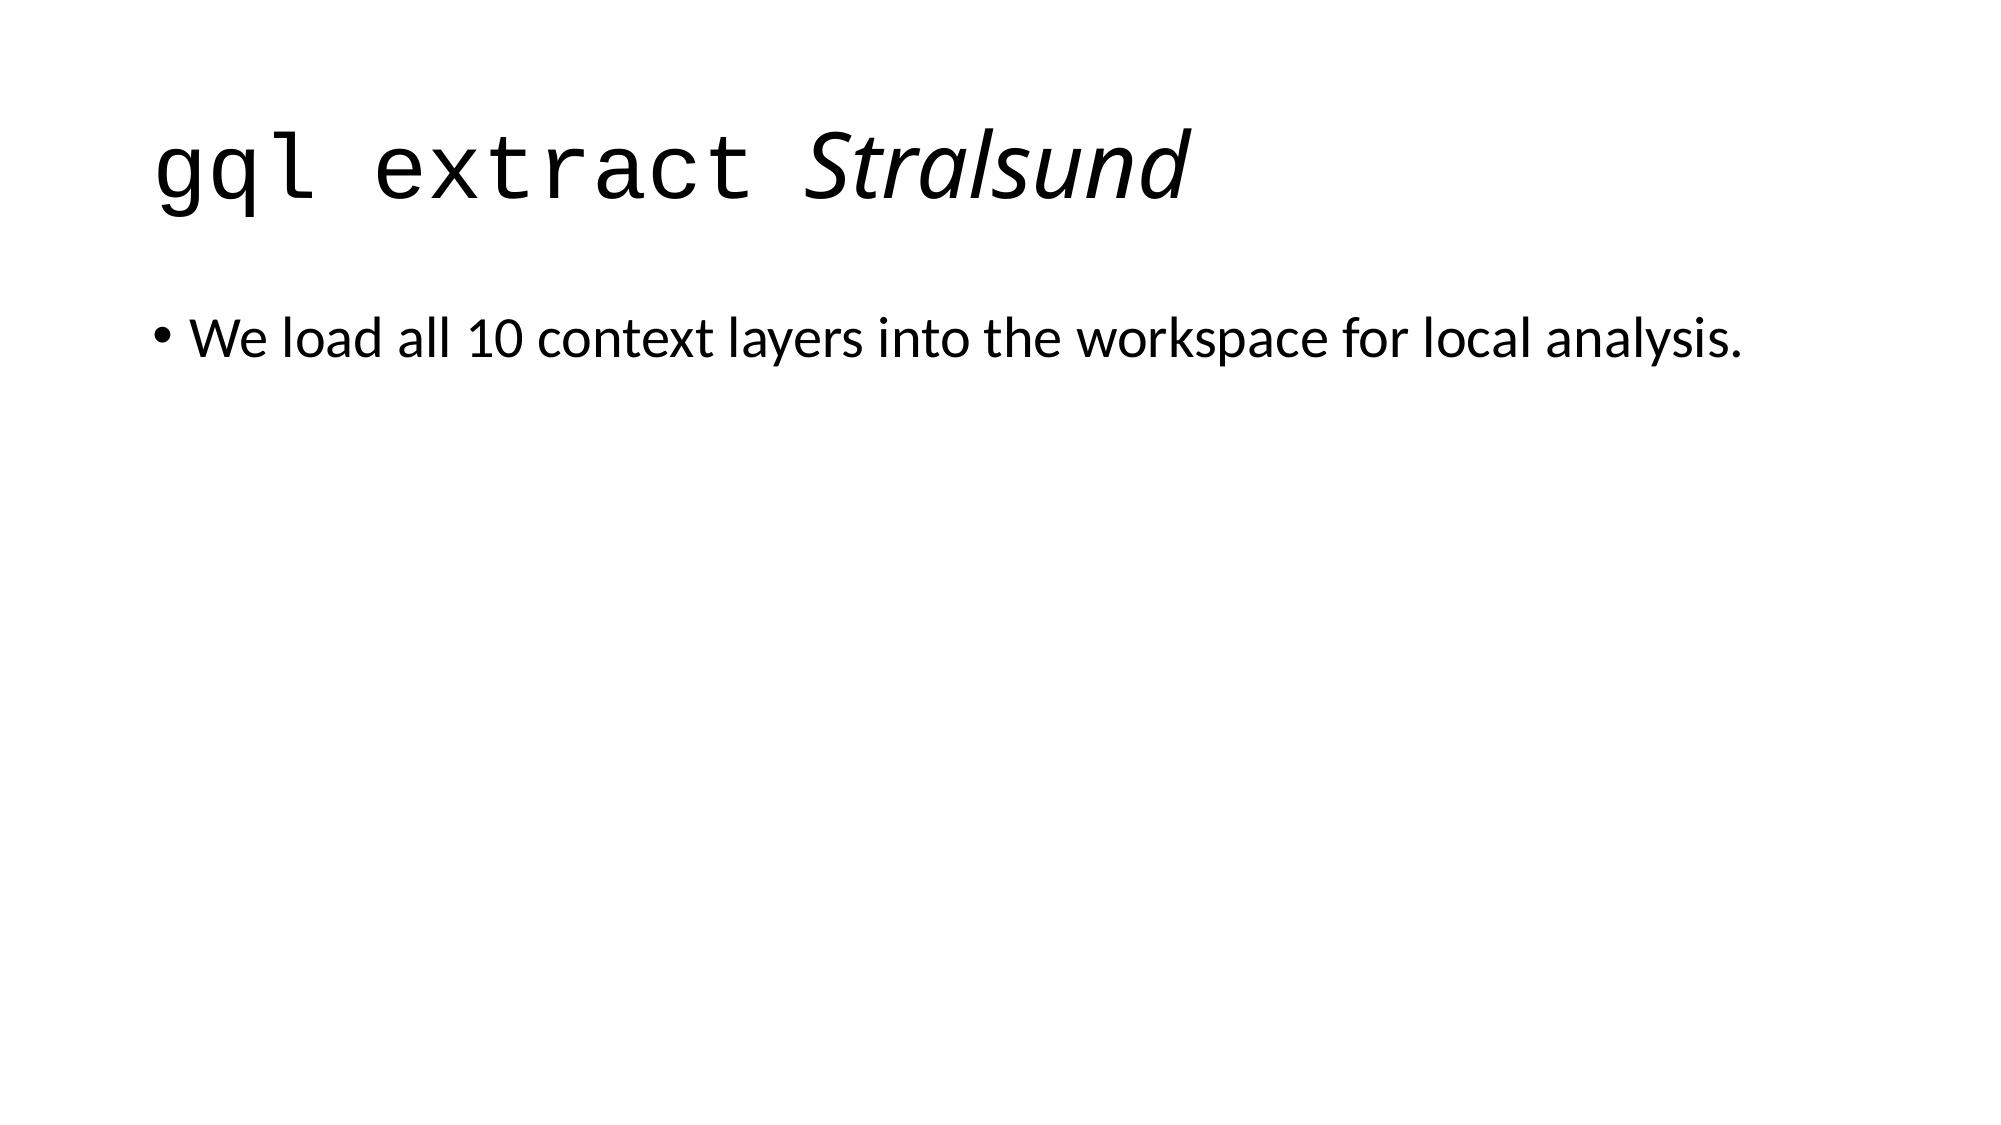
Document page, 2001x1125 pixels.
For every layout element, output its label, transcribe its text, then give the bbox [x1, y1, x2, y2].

title gql extract Stralsund [137, 59, 1863, 278]
list We load all 10 context layers into the workspace for local analysis. [137, 299, 1863, 1014]
